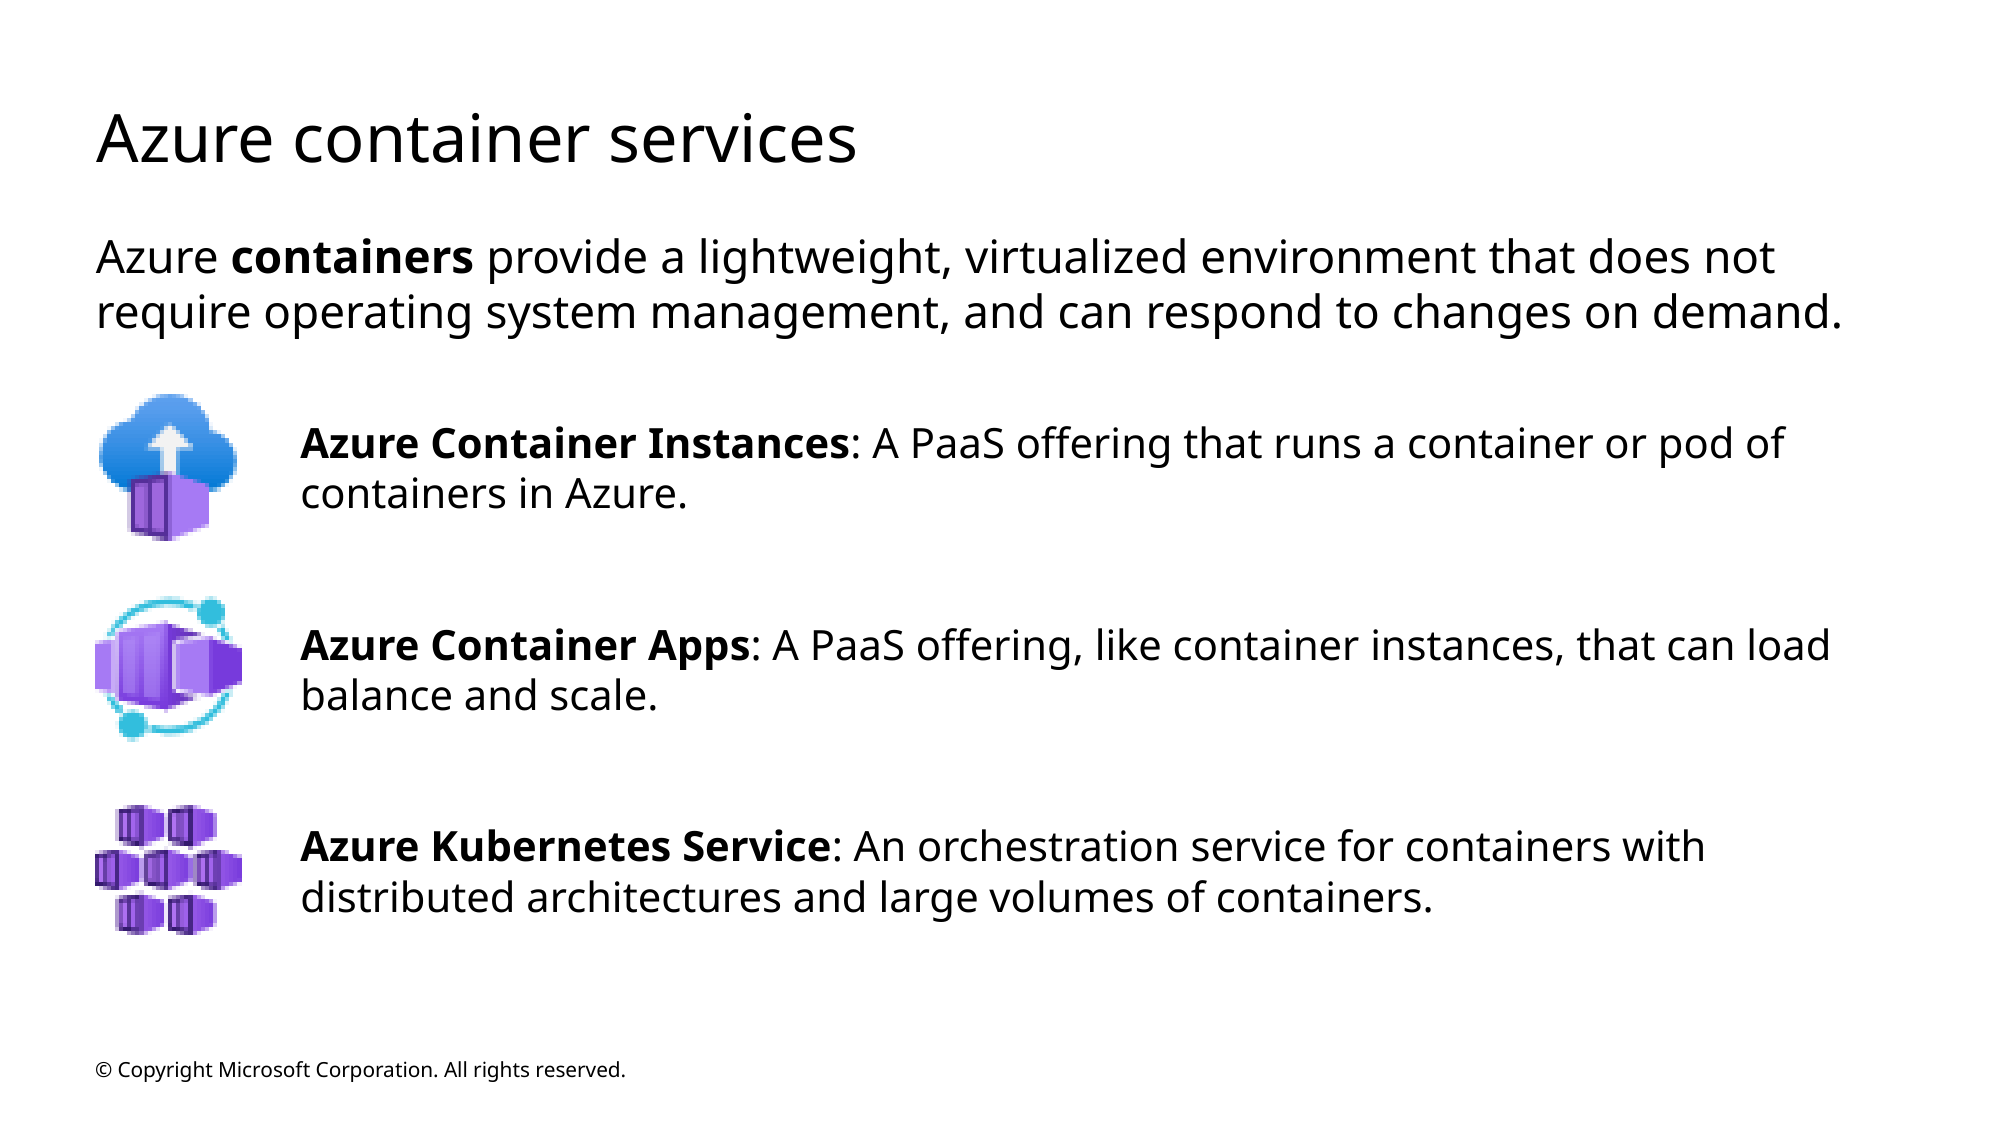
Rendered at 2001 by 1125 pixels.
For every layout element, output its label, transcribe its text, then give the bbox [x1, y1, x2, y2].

list Azure containers provide a lightweight, virtualized environment that does not require operating system management, and can respond to changes on demand. [95, 227, 1903, 339]
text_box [95, 595, 1903, 743]
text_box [95, 797, 1903, 944]
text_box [95, 393, 1903, 541]
title Azure container services [96, 96, 1903, 177]
footer © Copyright Microsoft Corporation. All rights reserved. [95, 1053, 776, 1086]
